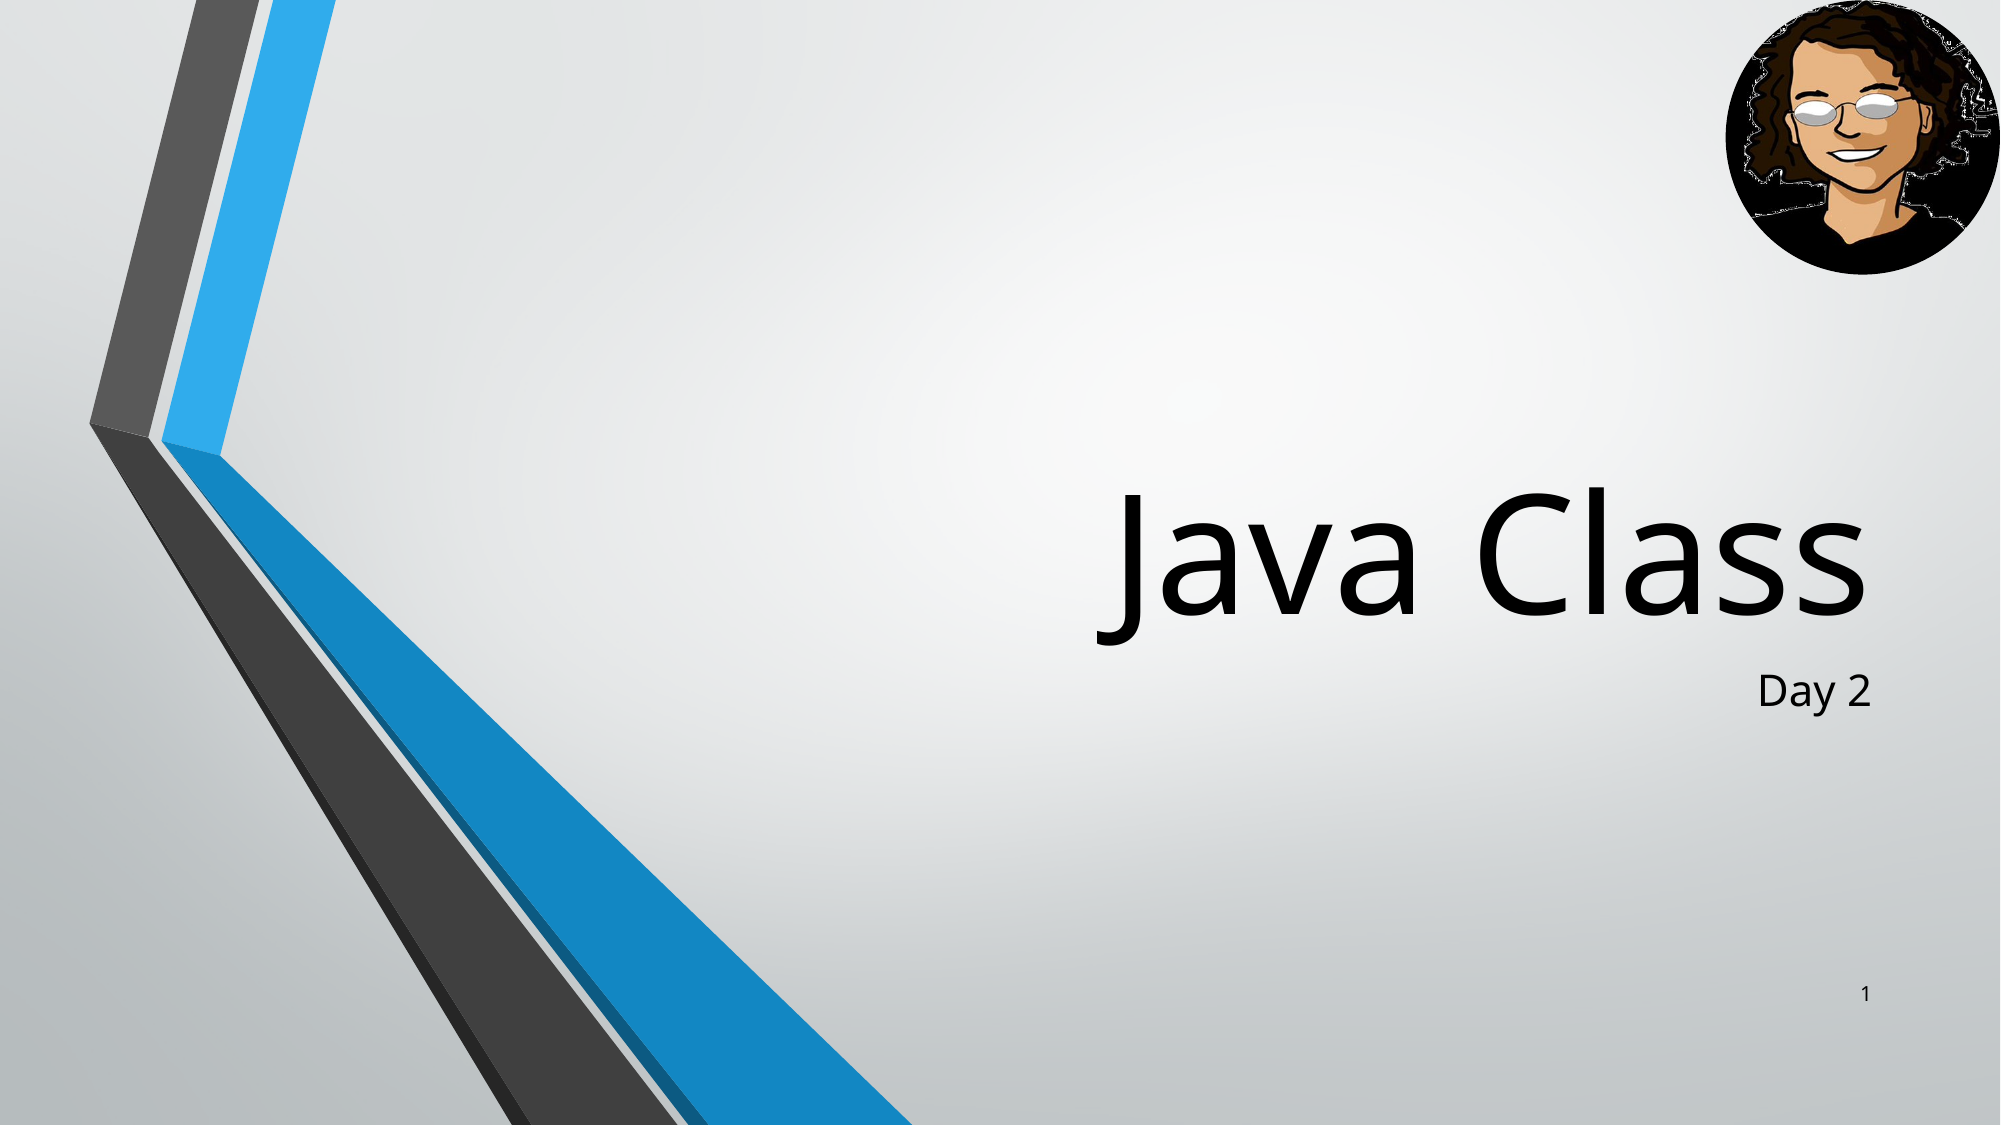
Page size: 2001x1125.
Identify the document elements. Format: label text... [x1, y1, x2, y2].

picture [1725, 0, 2000, 273]
subtitle Day 2 [740, 655, 1887, 884]
slide_number 0 [1796, 965, 1887, 1025]
title Java Class [480, 226, 1887, 656]
